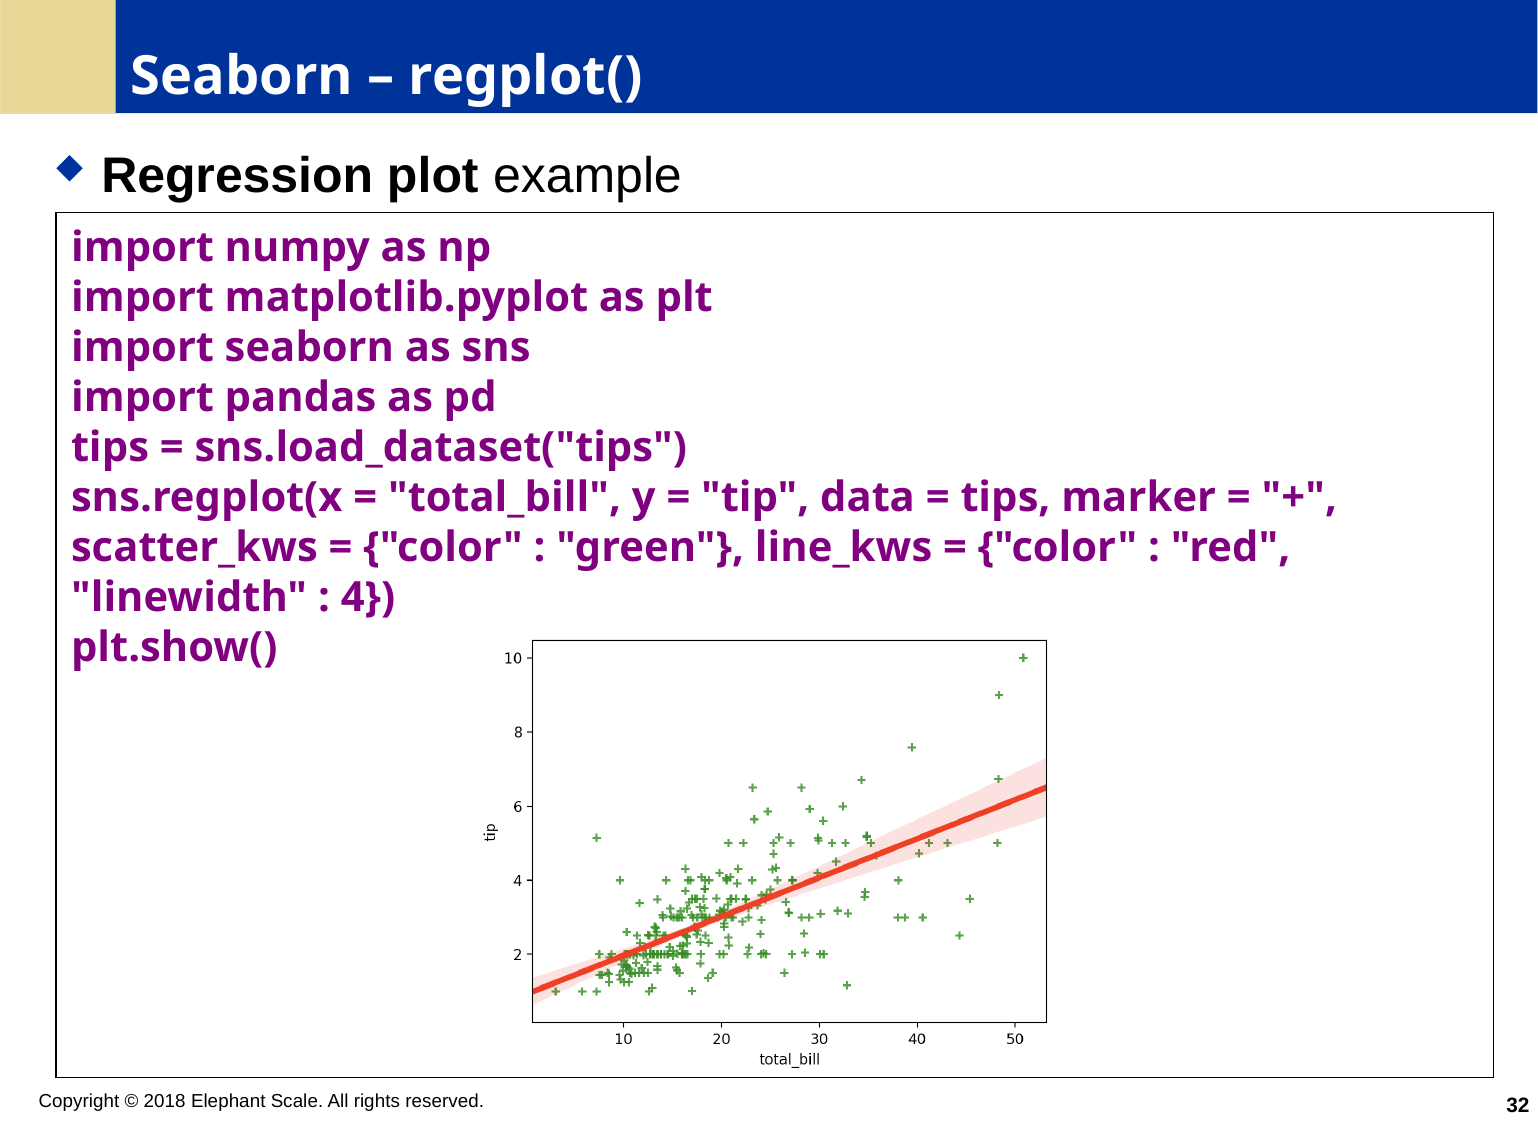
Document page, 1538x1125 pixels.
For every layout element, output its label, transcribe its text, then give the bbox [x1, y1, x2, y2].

picture [472, 623, 1065, 1077]
title Seaborn – regplot() [115, 0, 1538, 114]
picture [0, 0, 115, 114]
text_box import numpy as np import matplotlib.pyplot as plt import seaborn as sns import pandas as pd tips = sns.load_dataset("tips") sns.regplot(x = "total_bill", y = "tip", data = tips, marker = "+", scatter_kws = {"color" : "green"}, line_kws = {"color" : "red", "linewidth" : 4}) plt.show() [56, 212, 1494, 1078]
footer Copyright © 2018 Elephant Scale. All rights reserved. [38, 1088, 932, 1112]
slide_number 32 [1439, 1079, 1530, 1117]
list Regression plot example [38, 134, 1500, 1061]
